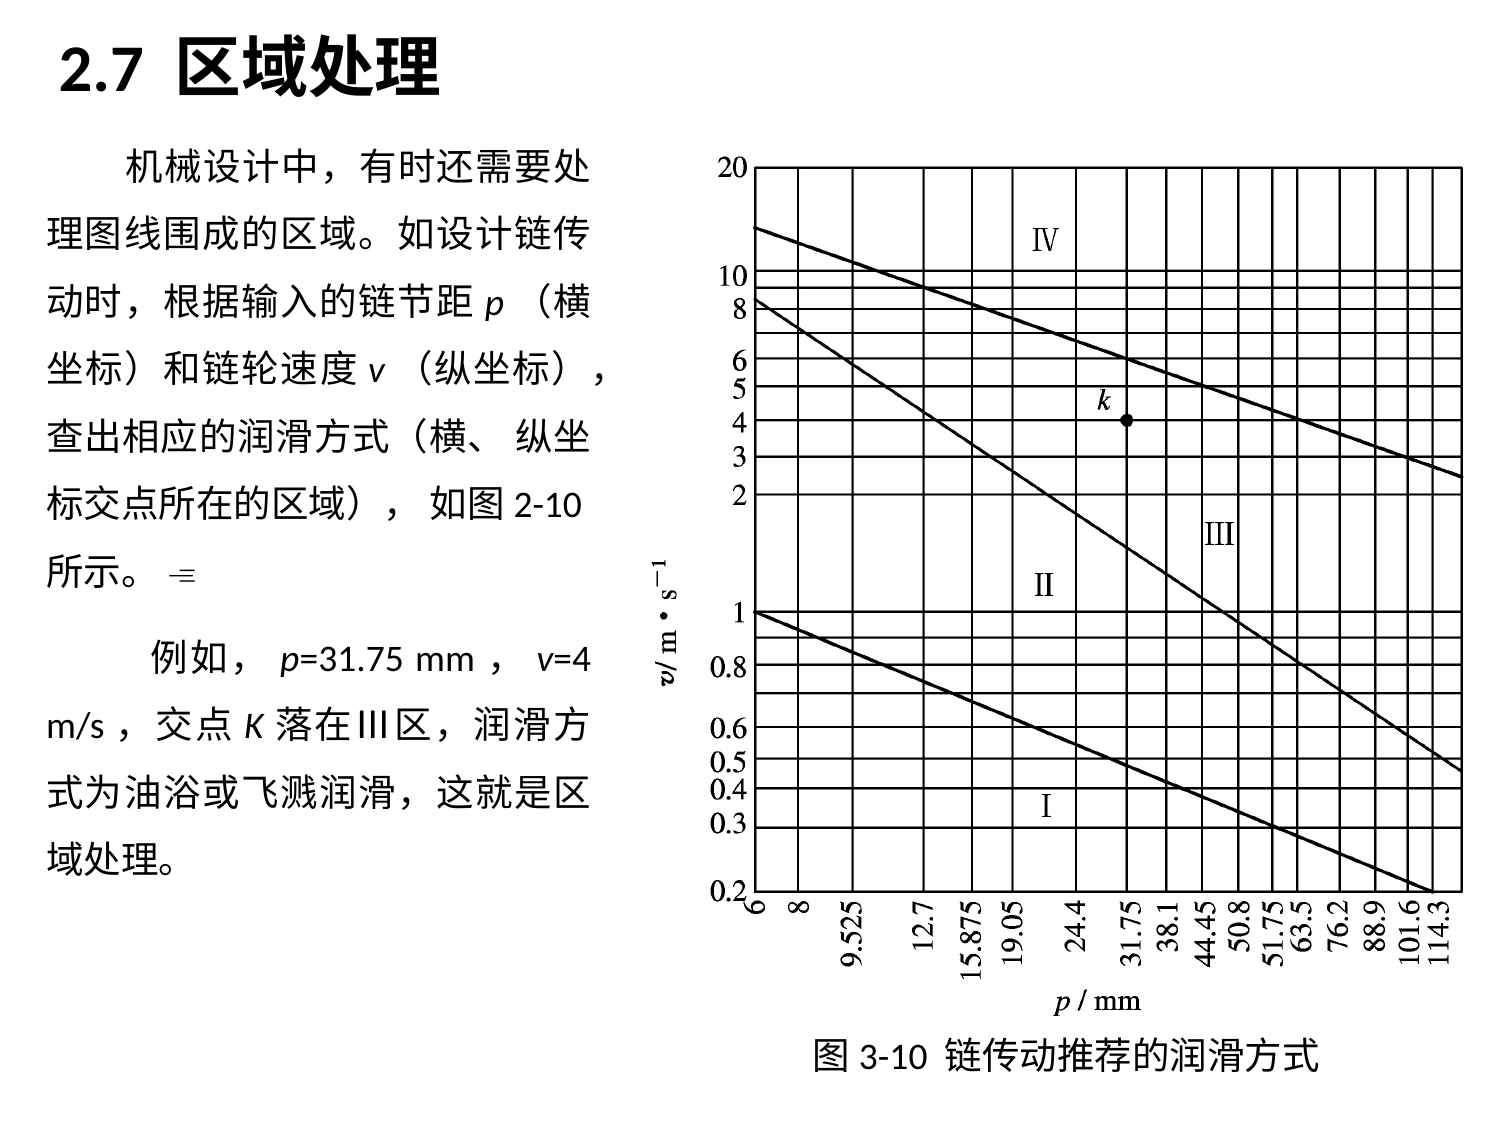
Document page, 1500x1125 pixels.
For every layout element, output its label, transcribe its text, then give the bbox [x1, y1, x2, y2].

text_box 2.7 区域处理 [43, 17, 472, 112]
text_box 图3-10 链传动推荐的润滑方式 [797, 1024, 1344, 1085]
text_box 机械设计中，有时还需要处理图线围成的区域。如设计链传动时，根据输入的链节距p（横坐标）和链轮速度v（纵坐标），查出相应的润滑方式（横、 纵坐标交点所在的区域）， 如图2-10所示。  例如，p=31.75 mm，v=4 m/s，交点K落在Ⅲ区，润滑方式为油浴或飞溅润滑，这就是区域处理。 [31, 112, 606, 889]
picture [647, 149, 1473, 1024]
